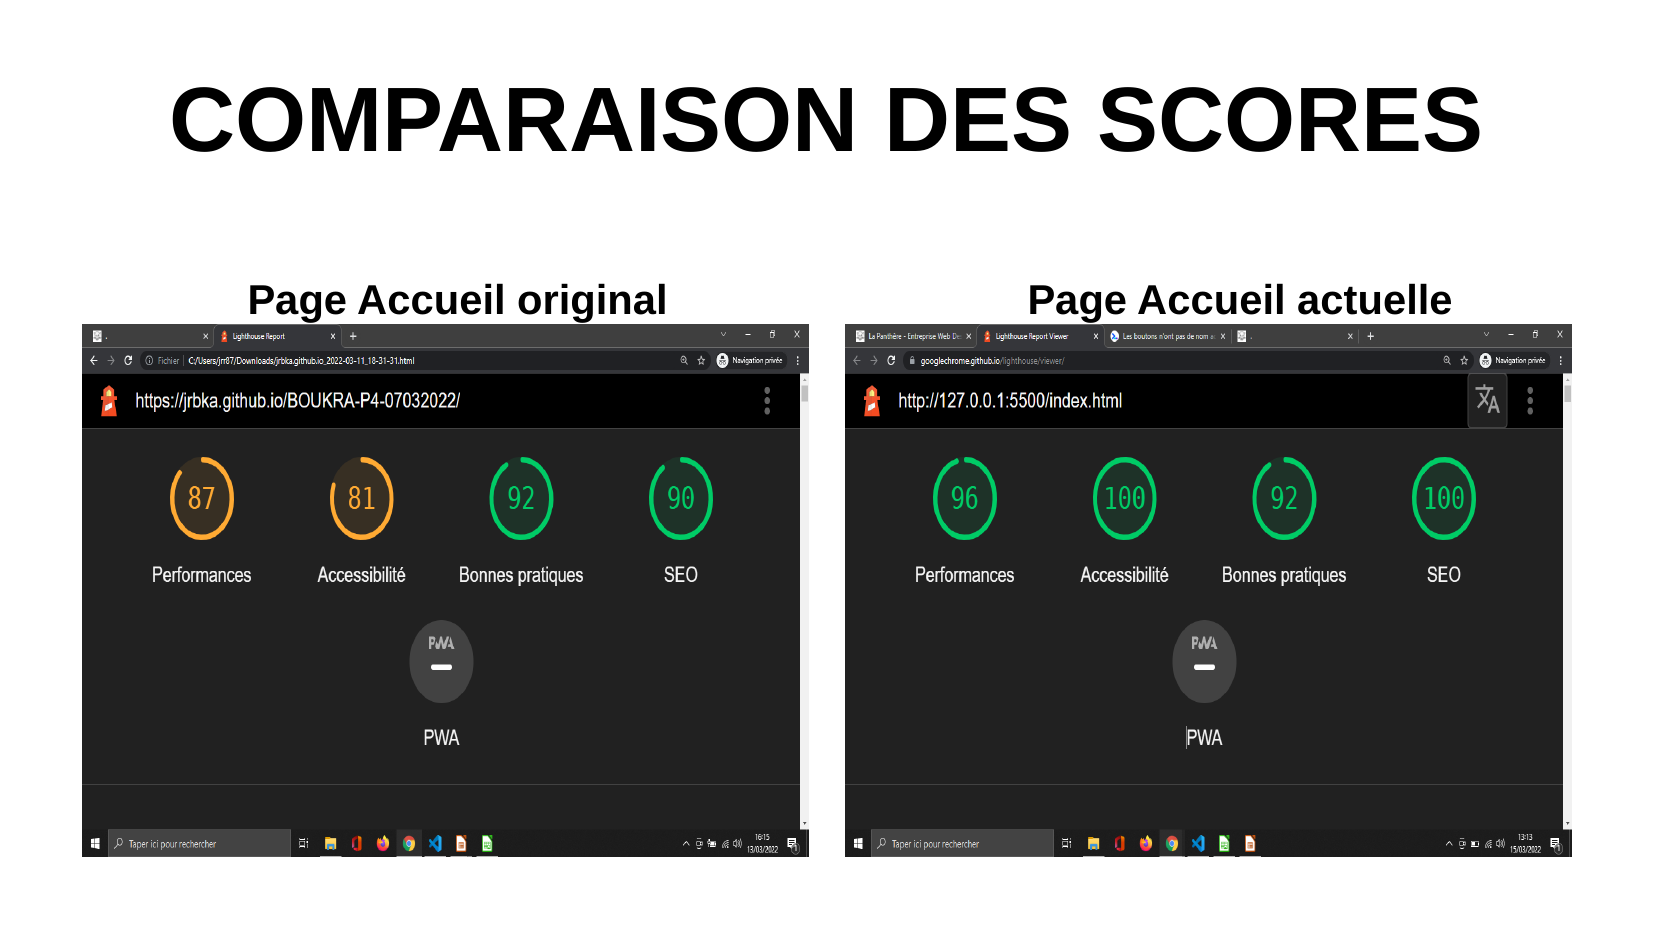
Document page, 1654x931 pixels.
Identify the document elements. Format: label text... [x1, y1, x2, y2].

text_box Page Accueil original [118, 265, 798, 323]
picture [844, 324, 1572, 857]
text_box Page Accueil actuelle [885, 265, 1595, 327]
title COMPARAISON DES SCORES [82, 37, 1571, 193]
picture [82, 324, 810, 857]
